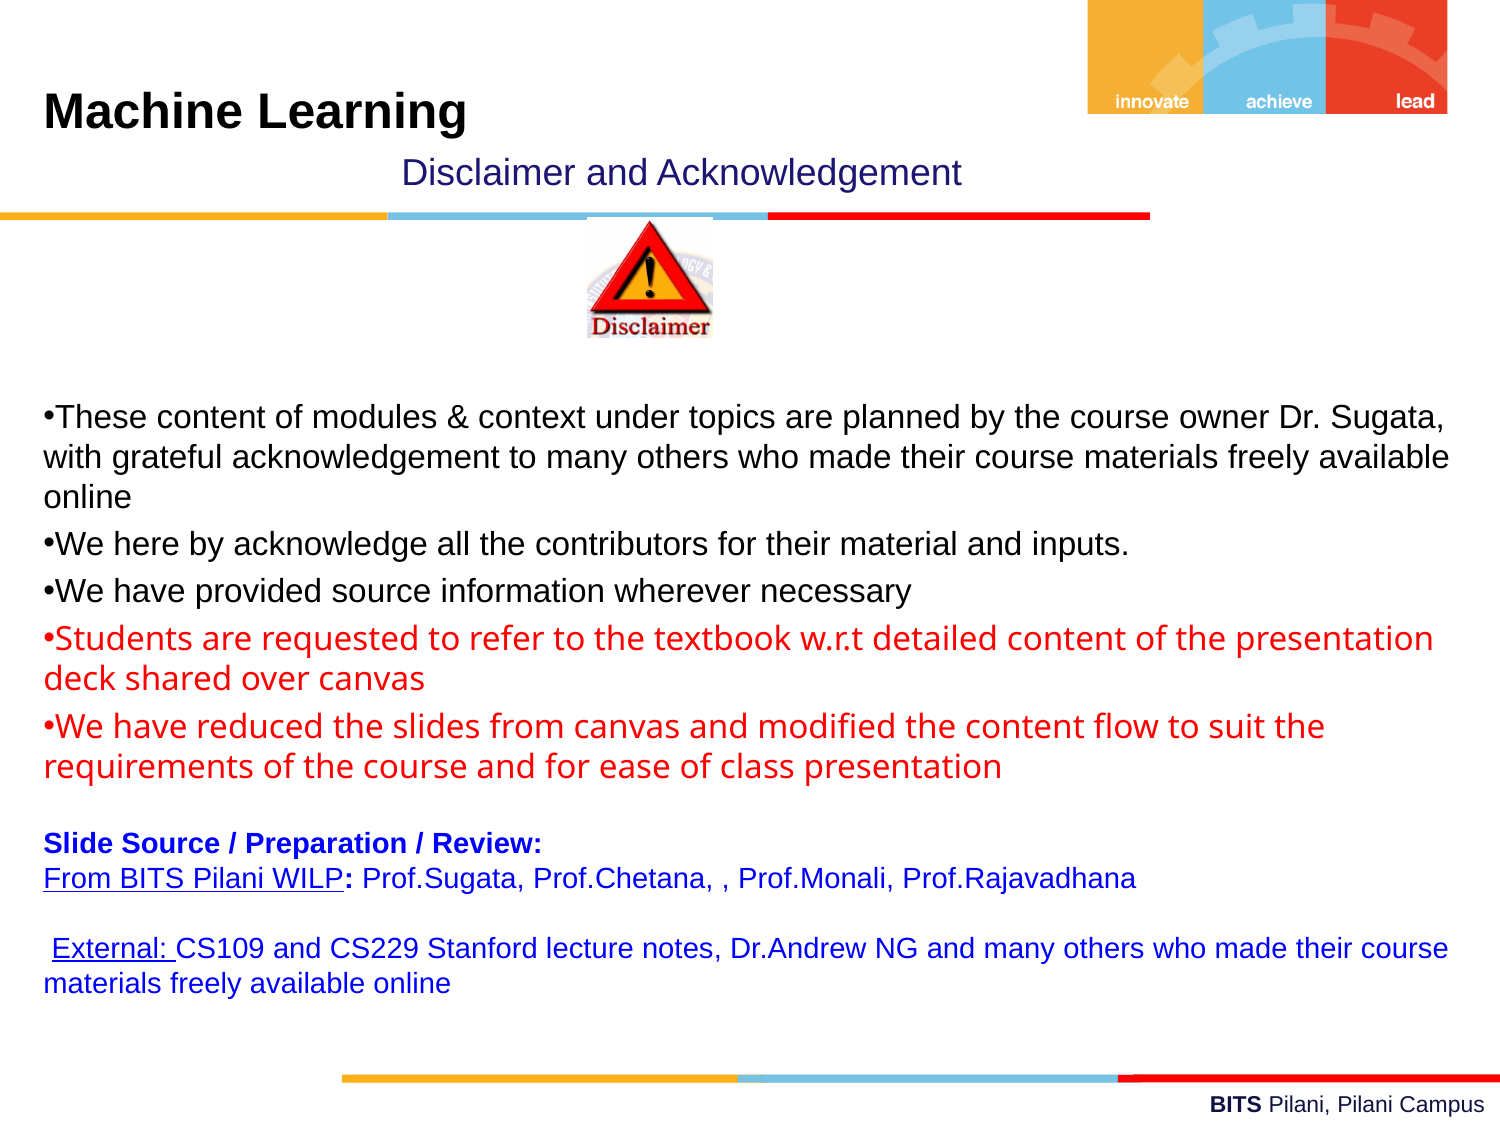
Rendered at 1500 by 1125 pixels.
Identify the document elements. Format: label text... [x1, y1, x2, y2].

picture [587, 216, 713, 338]
text_box These content of modules & context under topics are planned by the course owner Dr. Sugata, with grateful acknowledgement to many others who made their course materials freely available online We here by acknowledge all the contributors for their material and inputs. We have provided source information wherever necessary Students are requested to refer to the textbook w.r.t detailed content of the presentation deck shared over canvas We have reduced the slides from canvas and modified the content flow to suit the requirements of the course and for ease of class presentation Slide Source / Preparation / Review: From BITS Pilani WILP: Prof.Sugata, Prof.Chetana, , Prof.Monali, Prof.Rajavadhana External: CS109 and CS229 Stanford lecture notes, Dr.Andrew NG and many others who made their course materials freely available online [28, 387, 1475, 1087]
picture [1087, 0, 1448, 114]
text_box Disclaimer and Acknowledgement [399, 146, 1335, 193]
title Machine Learning [28, 6, 1329, 210]
